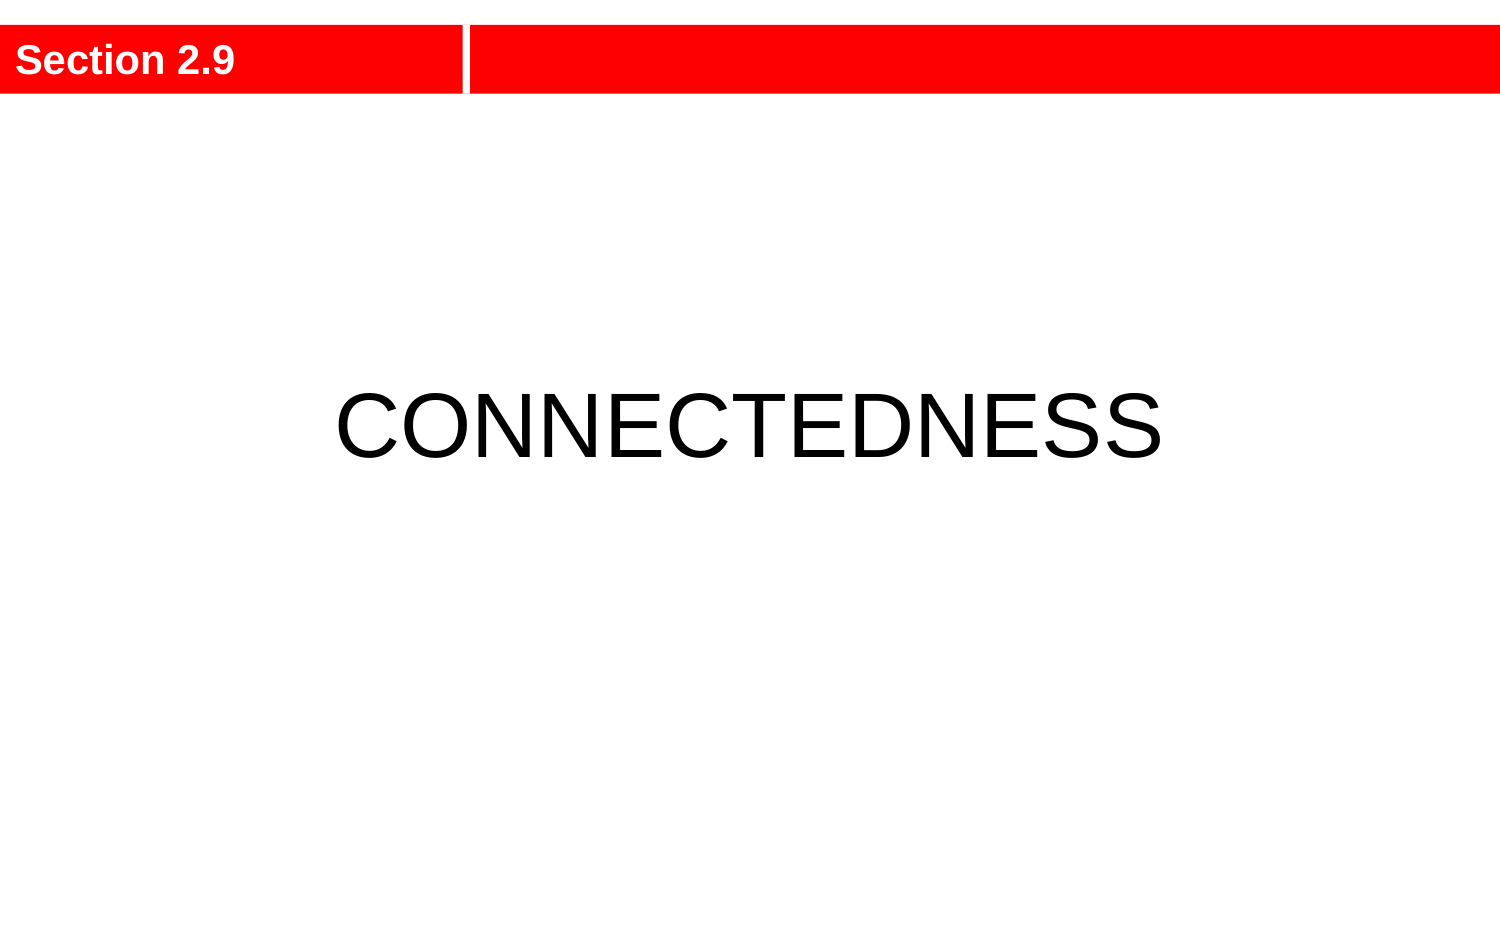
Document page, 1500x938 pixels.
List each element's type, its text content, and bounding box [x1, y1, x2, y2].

text_box [462, 24, 470, 94]
text_box Section 2.9 [0, 24, 462, 94]
text_box CONNECTEDNESS [0, 358, 1500, 594]
text_box Section 2.9 [470, 24, 1500, 94]
